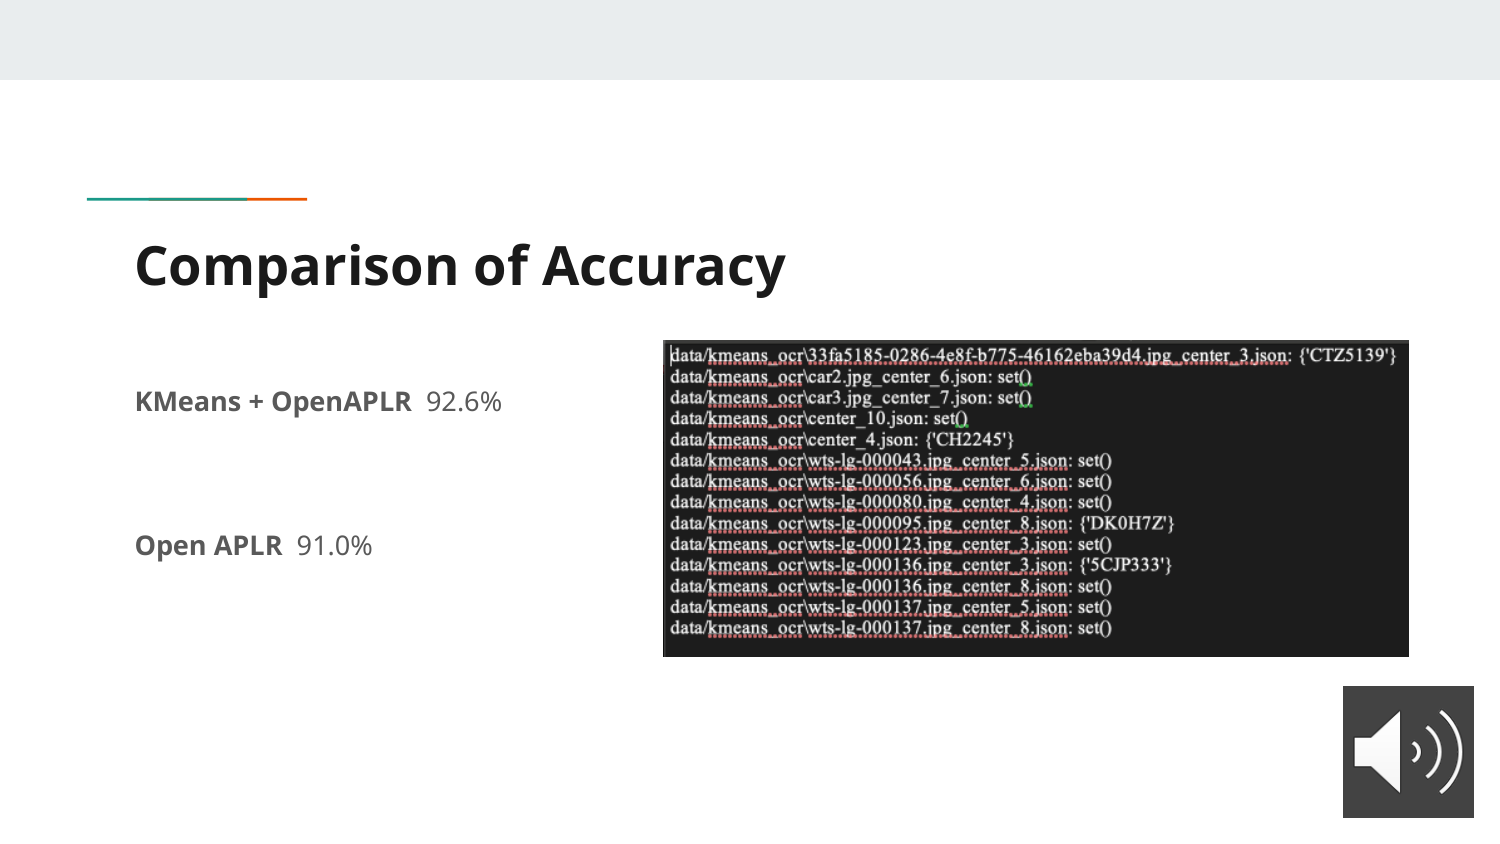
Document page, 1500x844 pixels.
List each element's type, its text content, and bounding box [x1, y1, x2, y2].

picture [1341, 685, 1476, 819]
picture [663, 340, 1409, 657]
list KMeans + OpenAPLR 92.6% [119, 364, 658, 496]
list Open APLR 91.0% [119, 496, 739, 844]
title Comparison of Accuracy [119, 216, 1381, 305]
